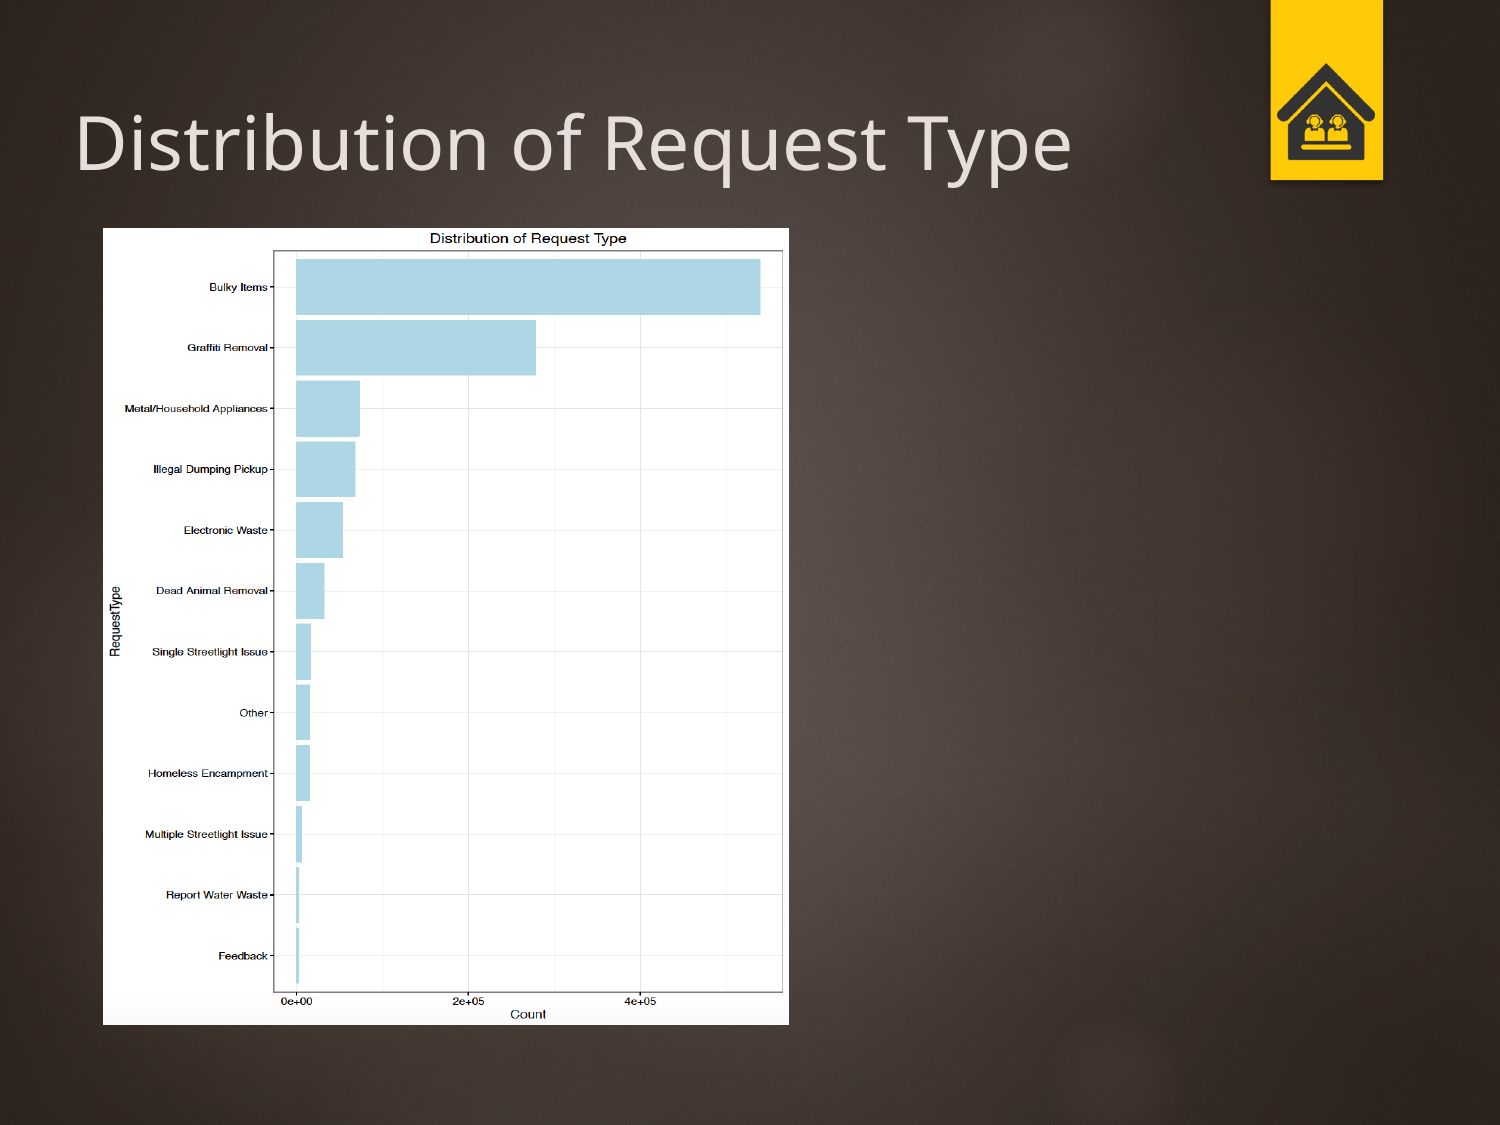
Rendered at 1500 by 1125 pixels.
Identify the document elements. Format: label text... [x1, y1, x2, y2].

picture [1277, 62, 1375, 161]
picture [0, 0, 1500, 1125]
title Distribution of Request Type [58, 88, 1263, 318]
